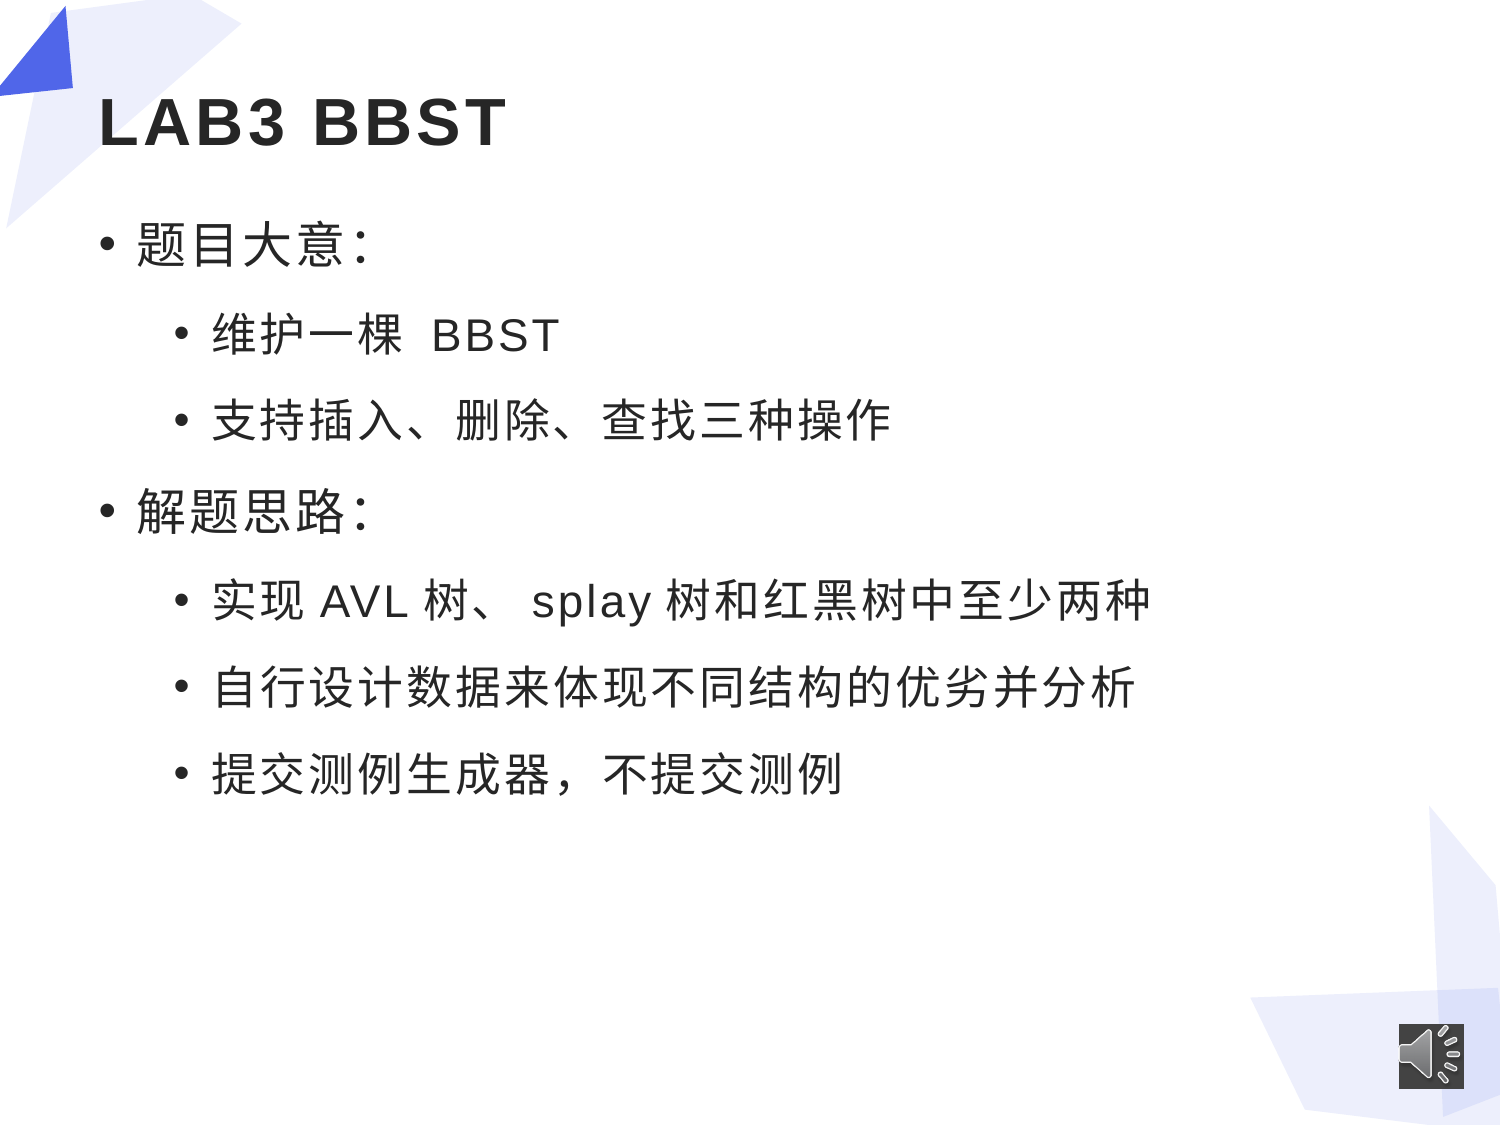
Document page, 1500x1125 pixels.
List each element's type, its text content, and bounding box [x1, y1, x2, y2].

picture [1397, 1022, 1465, 1090]
list 题目大意： 维护一棵 BBST 支持插入、删除、查找三种操作 解题思路： 实现AVL树、splay树和红黑树中至少两种 自行设计数据来体现不同结构的优劣并分析 提交测例生成器，不提交测例 [82, 201, 1447, 1053]
title LAB3 BBST [82, 72, 1418, 146]
